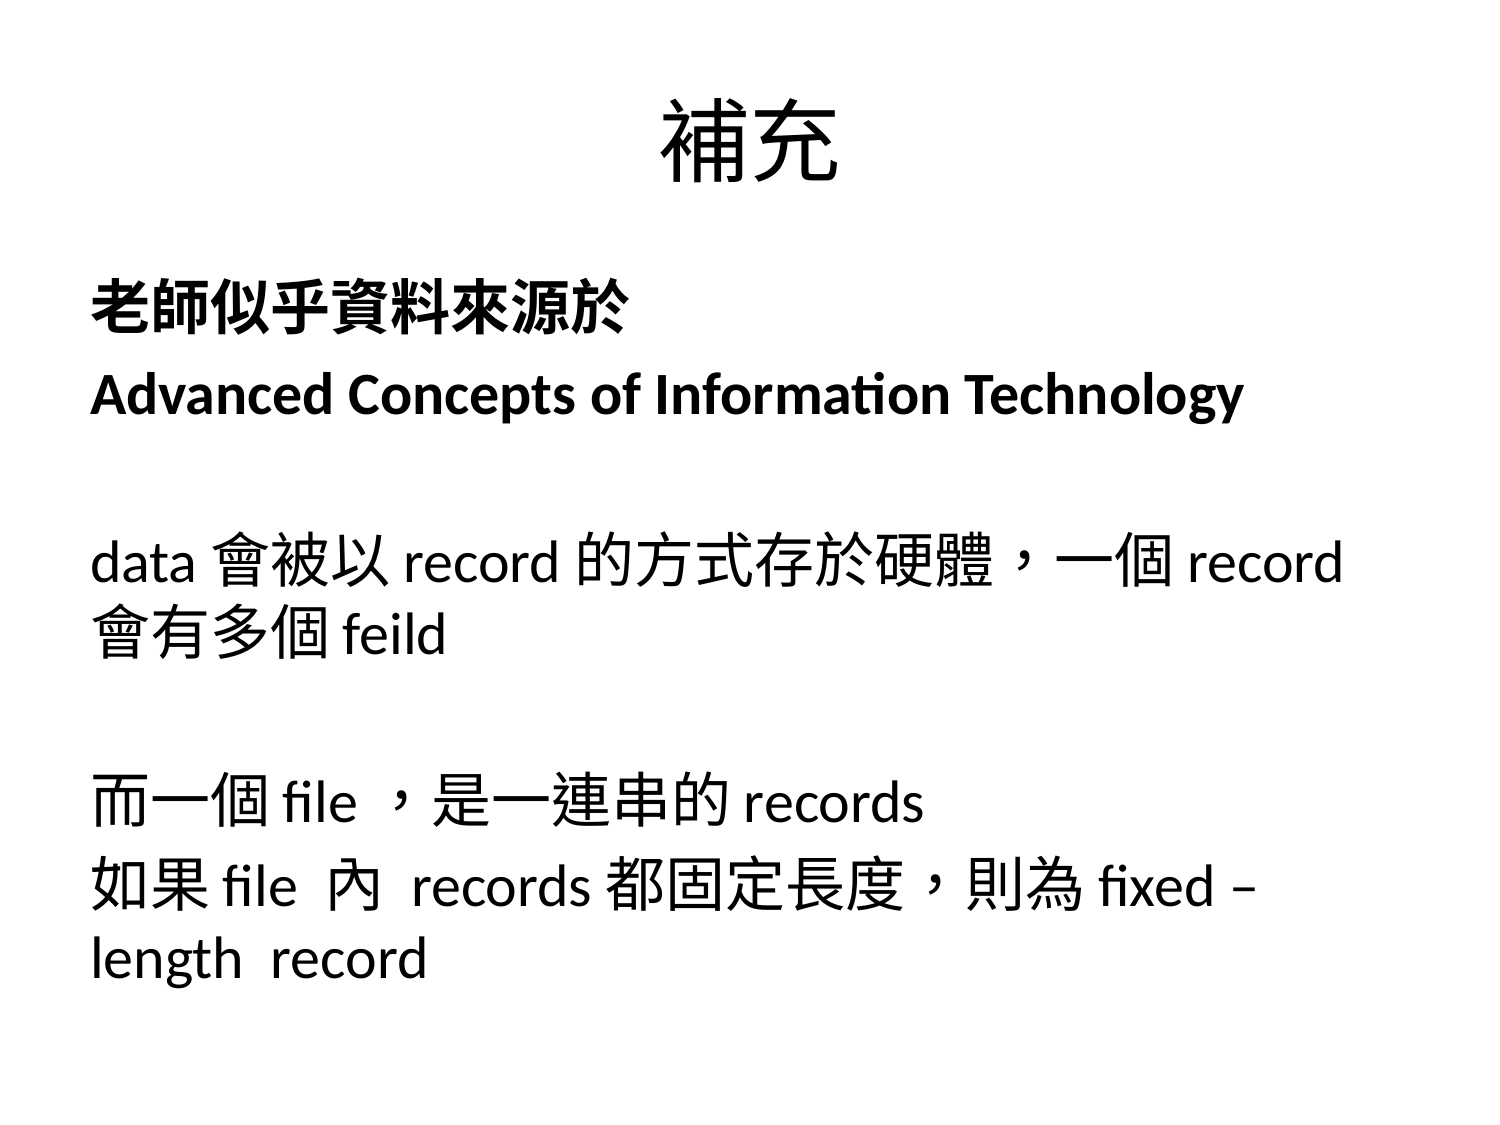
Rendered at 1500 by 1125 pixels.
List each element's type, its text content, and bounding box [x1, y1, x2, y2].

list 老師似乎資料來源於 Advanced Concepts of Information Technology data會被以record的方式存於硬體，一個record會有多個feild 而一個file，是一連串的records 如果file 內 records都固定長度，則為fixed – length record [75, 262, 1425, 1005]
title 補充 [75, 45, 1425, 233]
